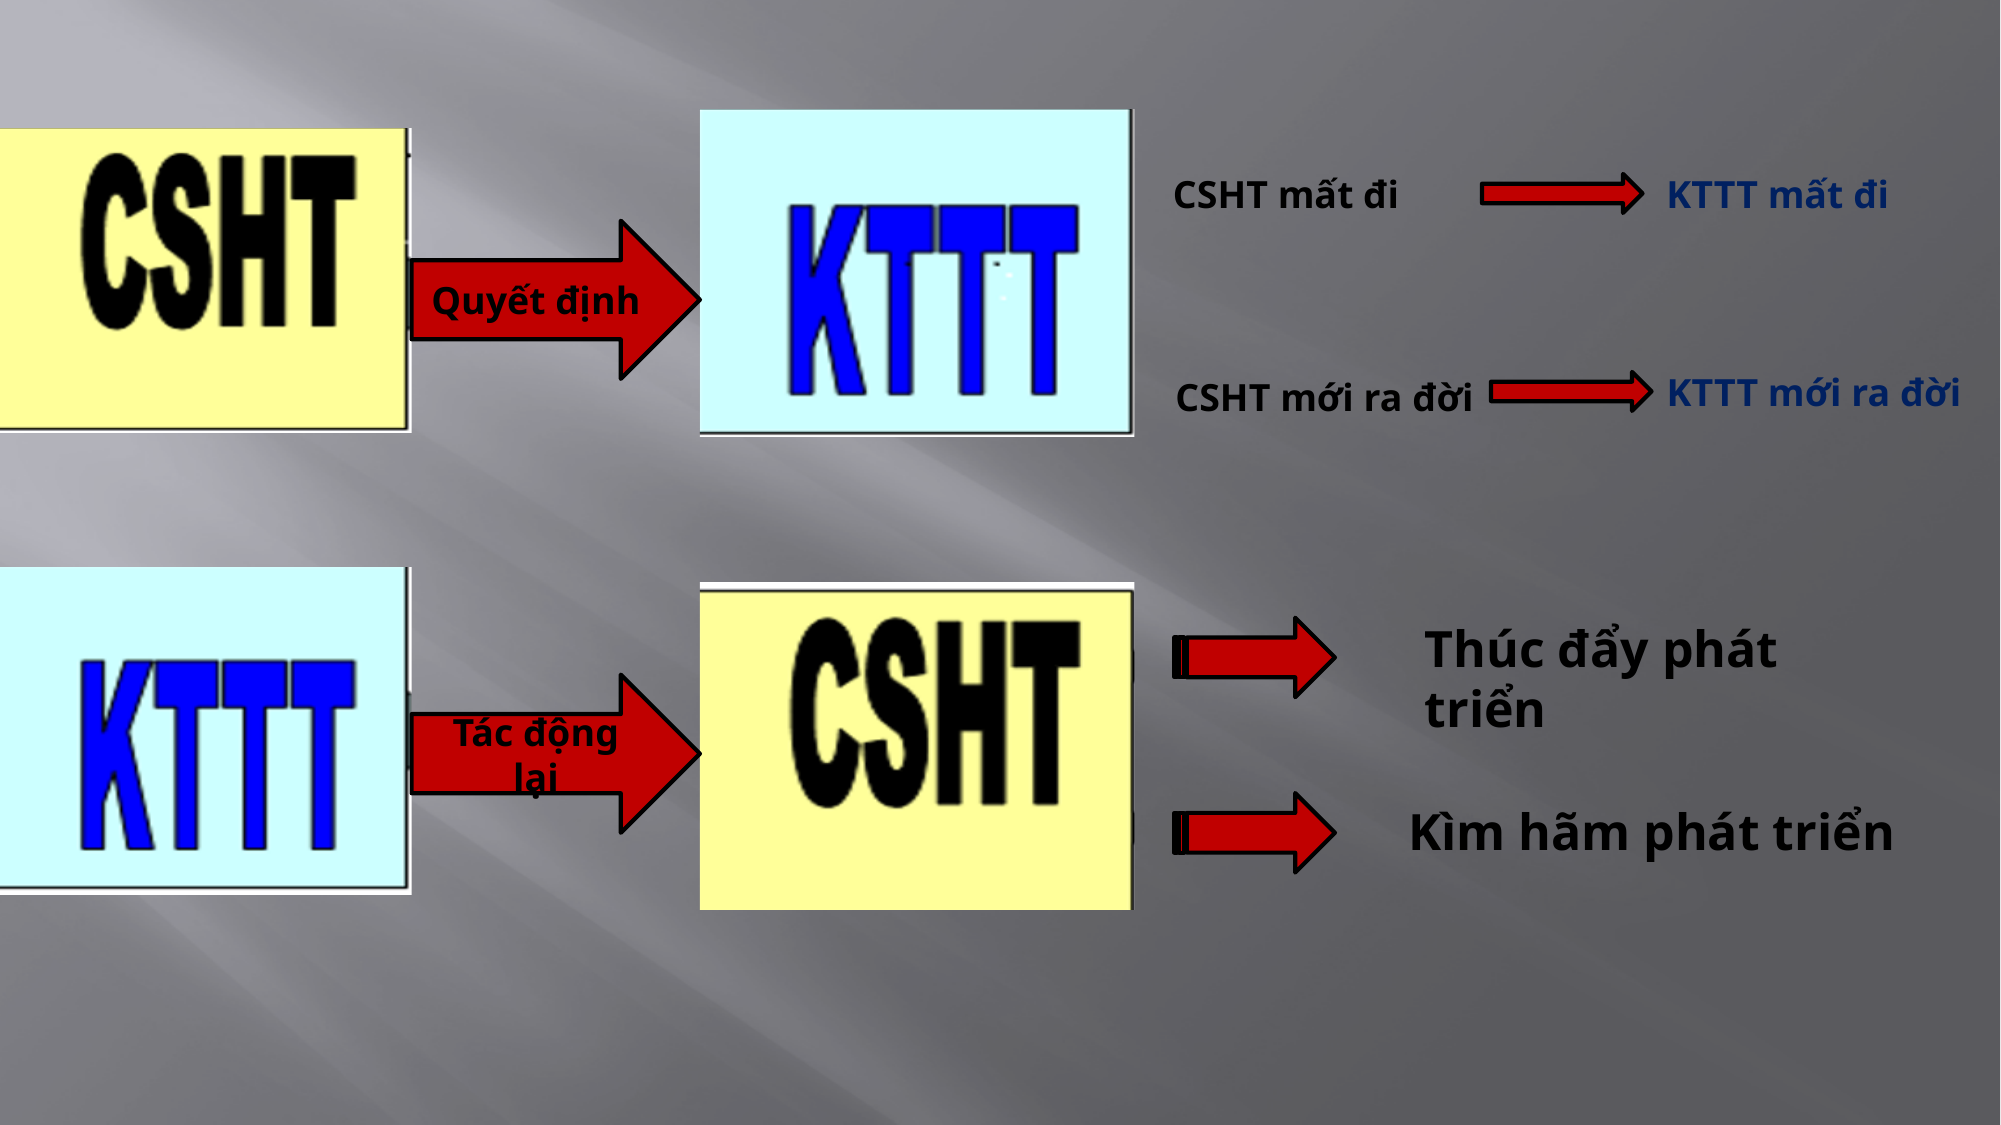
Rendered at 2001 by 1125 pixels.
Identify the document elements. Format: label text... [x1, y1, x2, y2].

text_box KTTT mới ra đời [1651, 361, 1986, 421]
picture [699, 582, 1135, 910]
text_box [1479, 172, 1645, 215]
text_box KTTT mất đi [1651, 163, 1911, 223]
text_box Quyết định [455, 218, 699, 381]
picture [0, 566, 412, 895]
text_box [1178, 791, 1338, 875]
picture [0, 128, 412, 433]
text_box Kìm hãm phát triển [1393, 792, 1910, 868]
text_box Thúc đẩy phát triển [1409, 610, 1911, 745]
text_box CSHT mới ra đời [1178, 367, 1489, 427]
text_box Tác động lại [455, 672, 699, 835]
text_box [1178, 615, 1338, 700]
picture [699, 109, 1135, 438]
text_box CSHT mất đi [1178, 163, 1459, 224]
text_box [1488, 369, 1651, 413]
